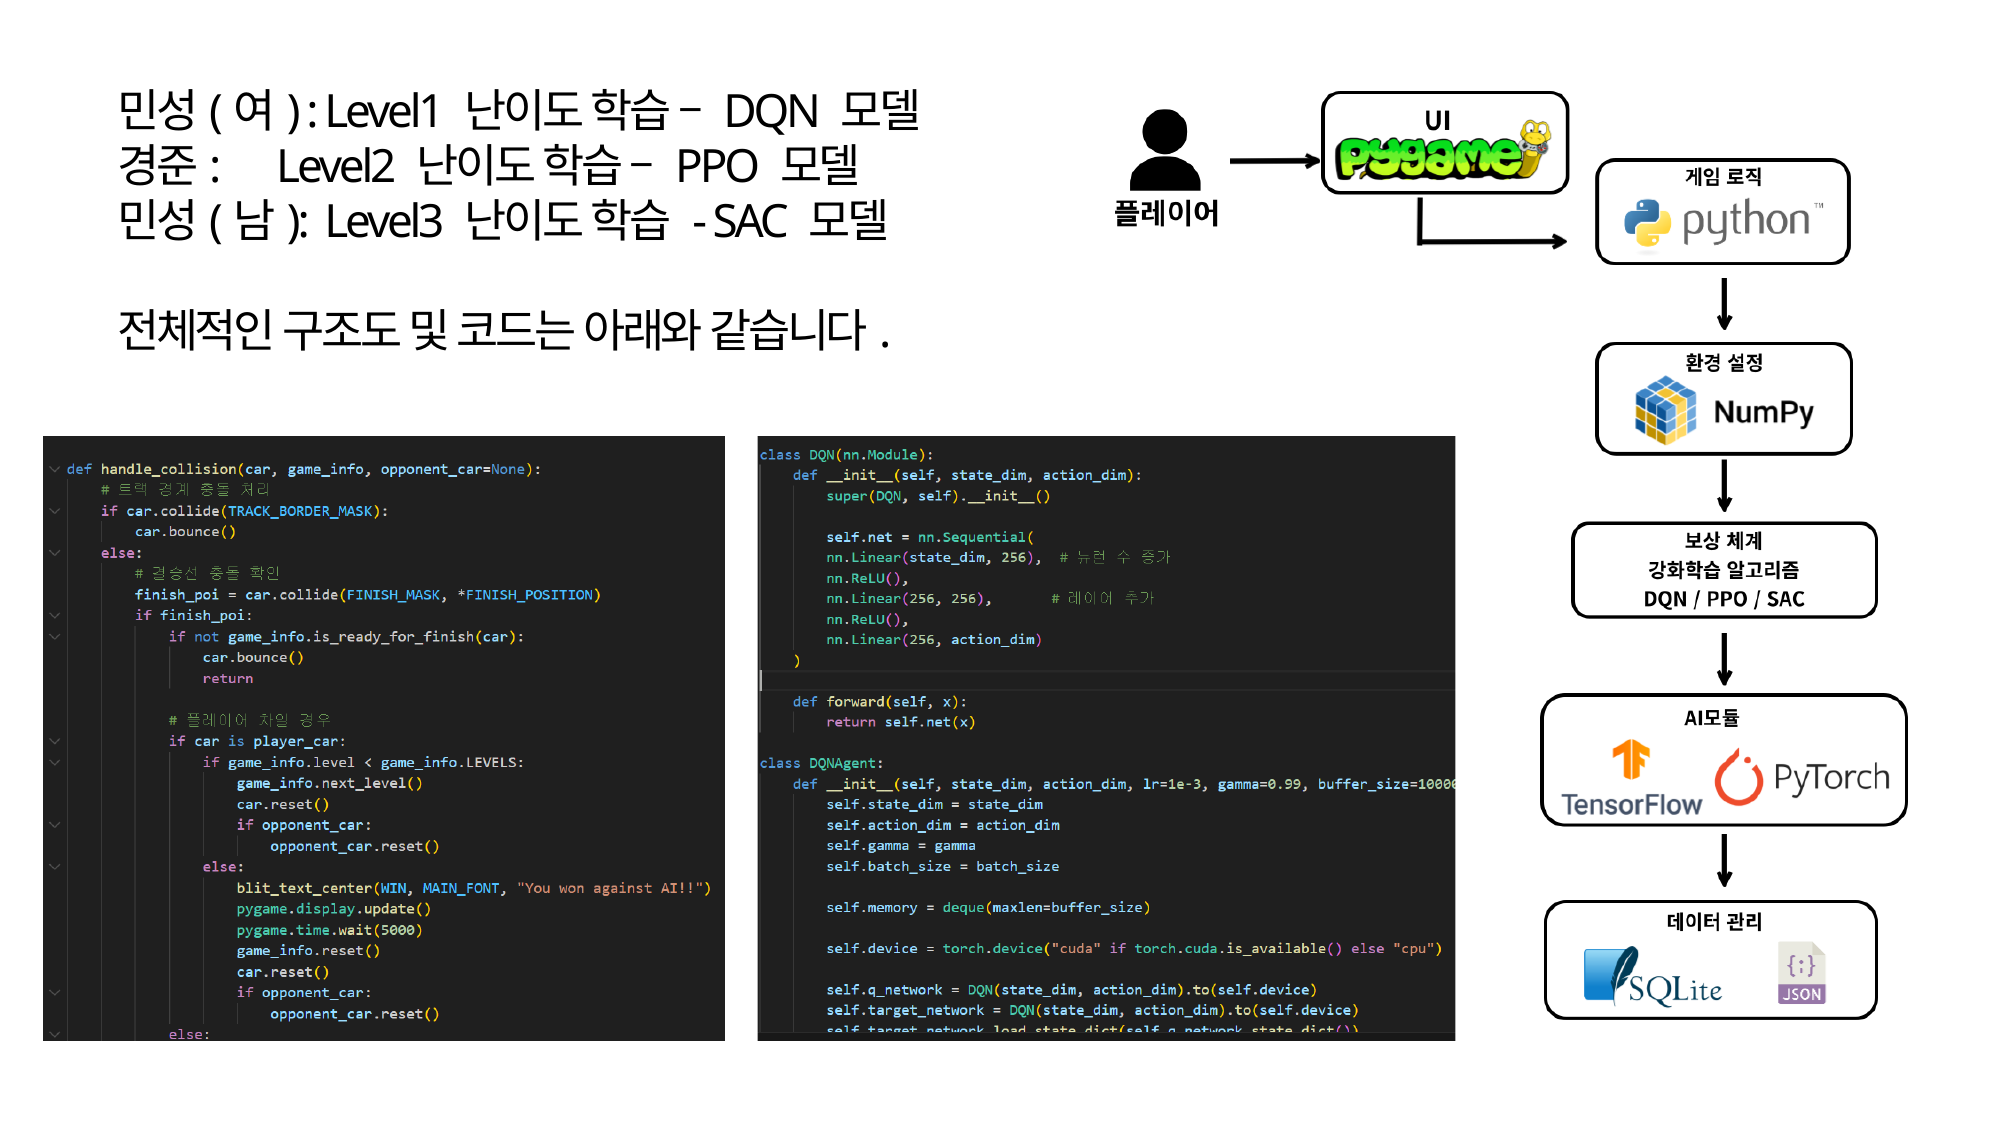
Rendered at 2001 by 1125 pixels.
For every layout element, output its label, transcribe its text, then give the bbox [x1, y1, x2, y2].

picture [757, 86, 1946, 1043]
text_box 민성(여) : Level1 난이도 학습 – DQN 모델 경준: Level2 난이도 학습 – PPO 모델 민성(남): Level3 난이도 학습 - SAC 모델 전체적인 구조도 및 코드는 아래와 같습니다. [102, 74, 1233, 364]
picture [43, 436, 725, 1041]
